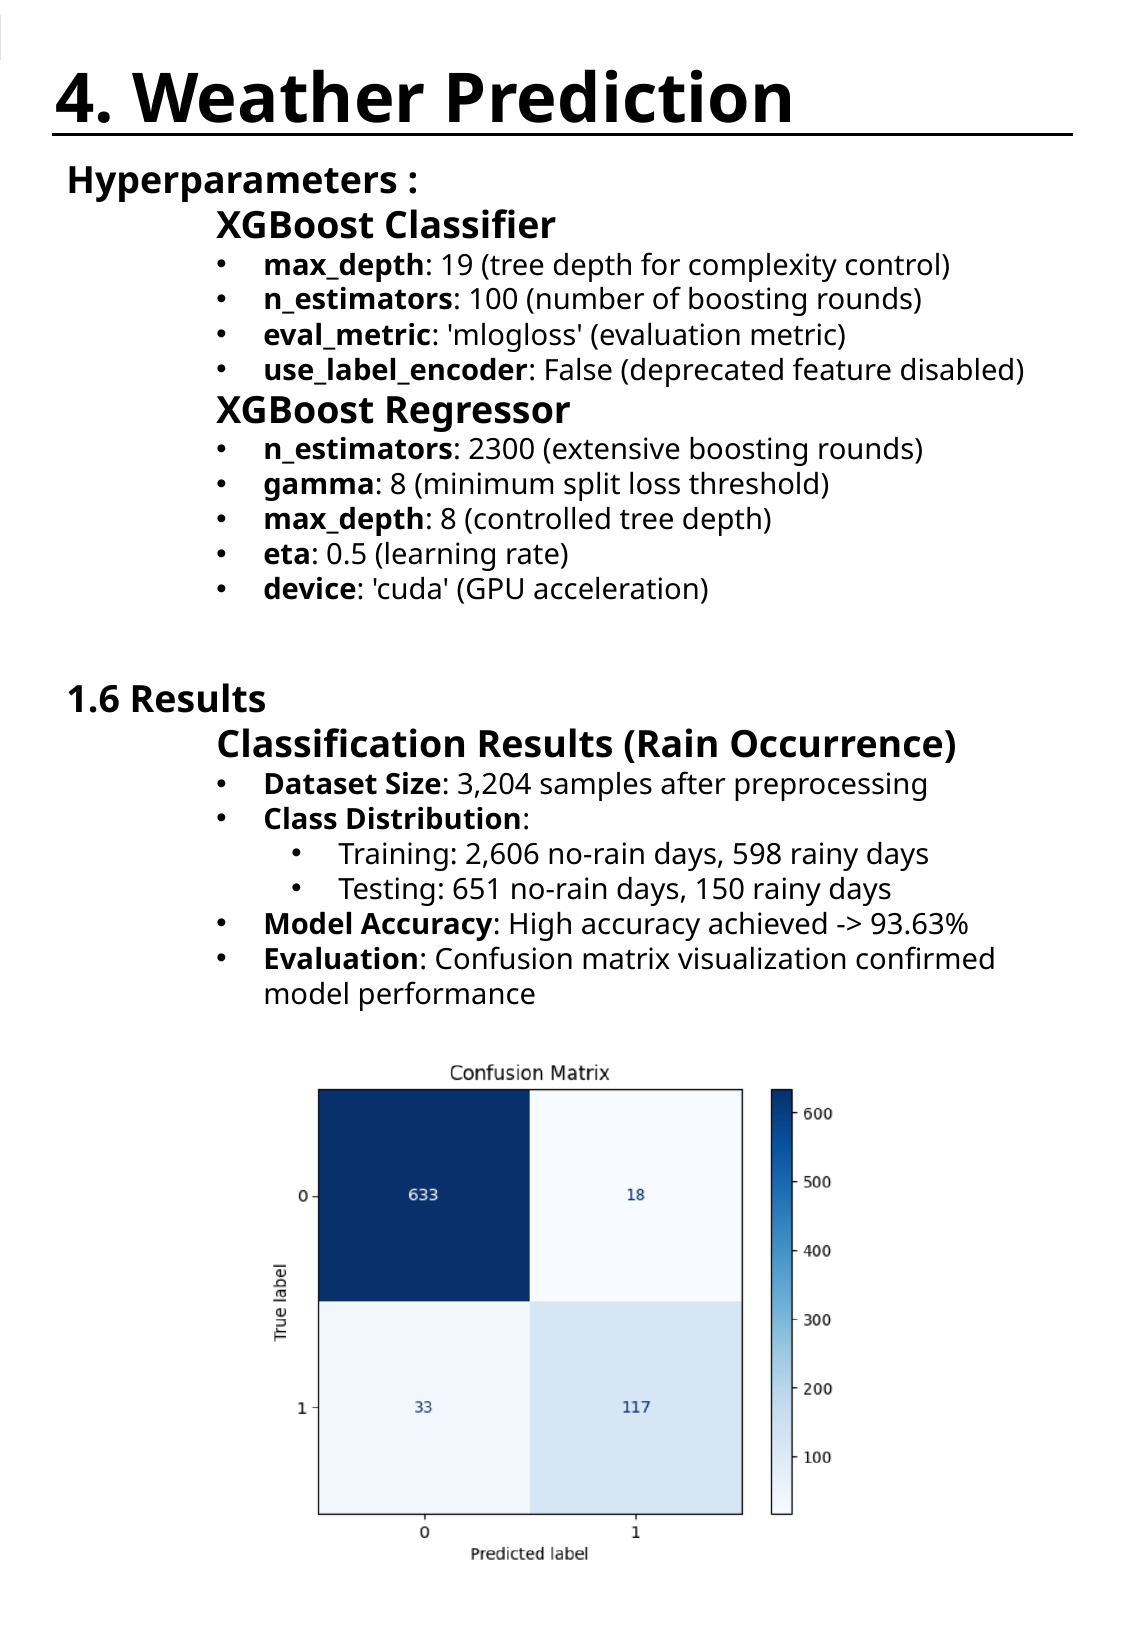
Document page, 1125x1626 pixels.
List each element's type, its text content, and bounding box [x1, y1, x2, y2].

title 4. Weather Prediction [40, 52, 1062, 149]
picture [264, 1054, 839, 1573]
text_box Hyperparameters : XGBoost Classifier max_depth: 19 (tree depth for complexity control) n_estimators: 100 (number of boosting rounds) eval_metric: 'mlogloss' (evaluation metric) use_label_encoder: False (deprecated feature disabled) XGBoost Regressor n_estimators: 2300 (extensive boosting rounds) gamma: 8 (minimum split loss threshold) max_depth: 8 (controlled tree depth) eta: 0.5 (learning rate) device: 'cuda' (GPU acceleration) 1.6 Results Classification Results (Rain Occurrence) Dataset Size: 3,204 samples after preprocessing Class Distribution: Training: 2,606 no-rain days, 598 rainy days Testing: 651 no-rain days, 150 rainy days Model Accuracy: High accuracy achieved -> 93.63% Evaluation: Confusion matrix visualization confirmed model performance [51, 148, 1062, 1018]
